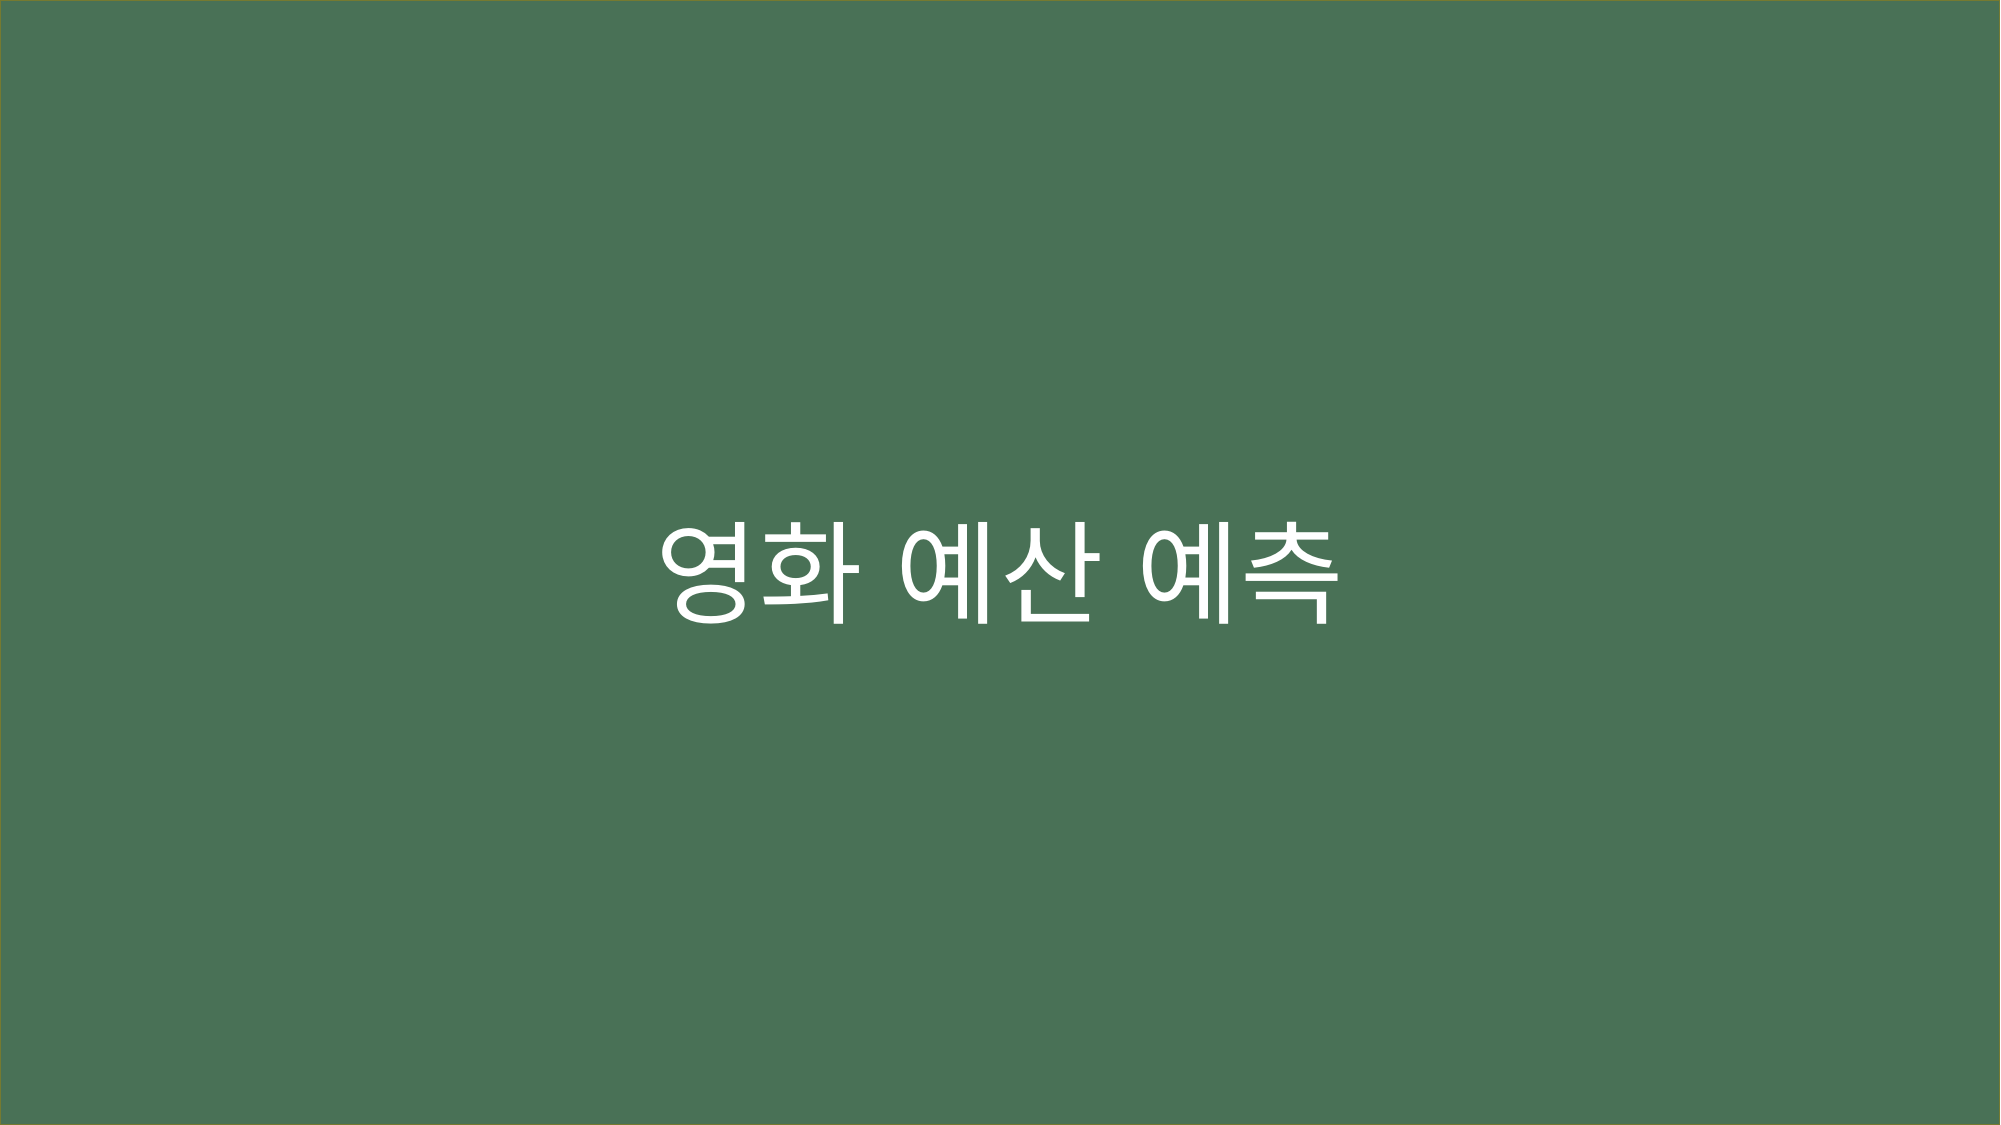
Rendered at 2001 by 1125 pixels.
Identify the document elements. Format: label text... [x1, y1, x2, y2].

text_box [0, 0, 2000, 1125]
title 영화 예산 예측 [496, 381, 1504, 744]
